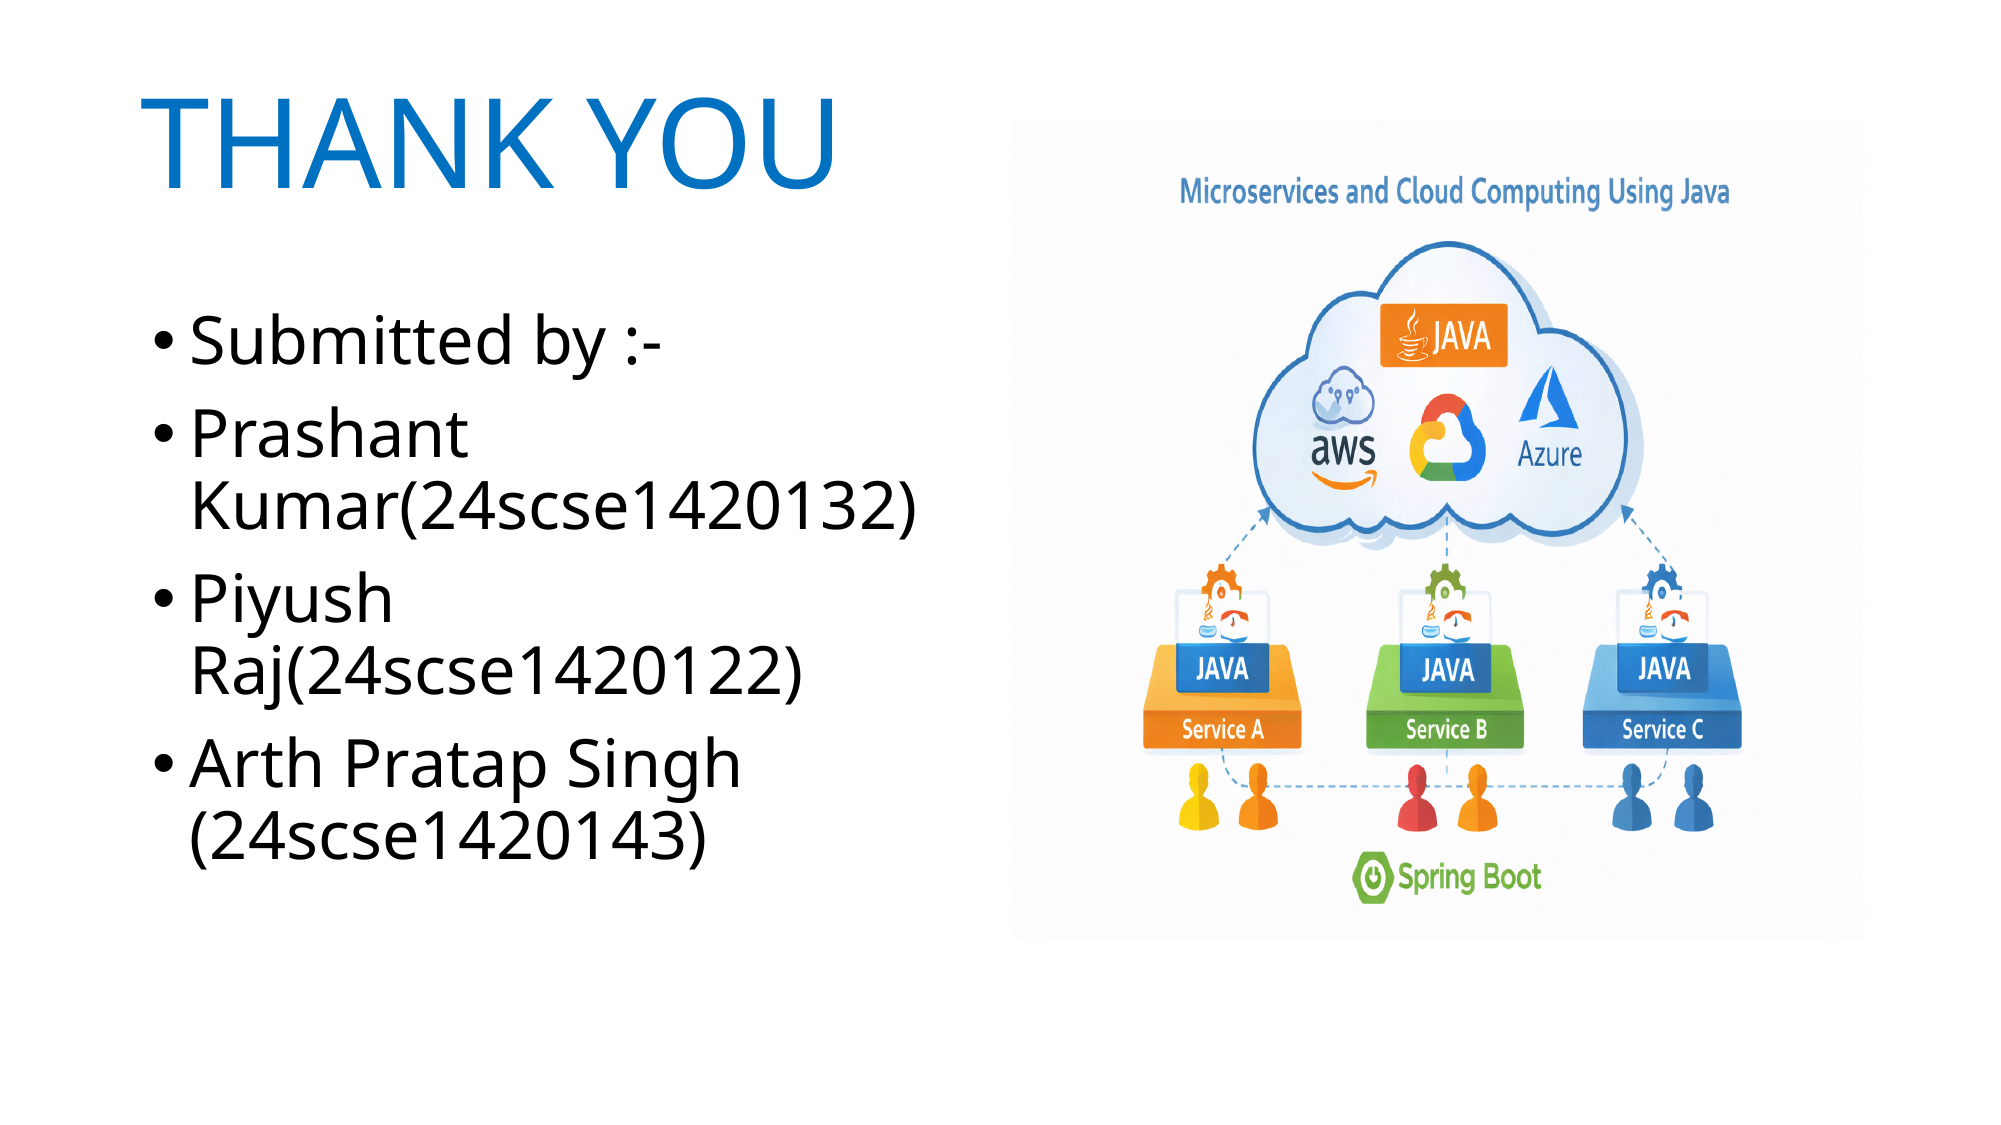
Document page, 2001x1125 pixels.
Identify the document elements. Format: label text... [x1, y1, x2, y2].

title THANK YOU [125, 39, 1850, 258]
list Submitted by :- Prashant Kumar(24scse1420132) Piyush Raj(24scse1420122) Arth Pratap Singh (24scse1420143) [137, 299, 988, 1014]
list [1012, 120, 1863, 940]
